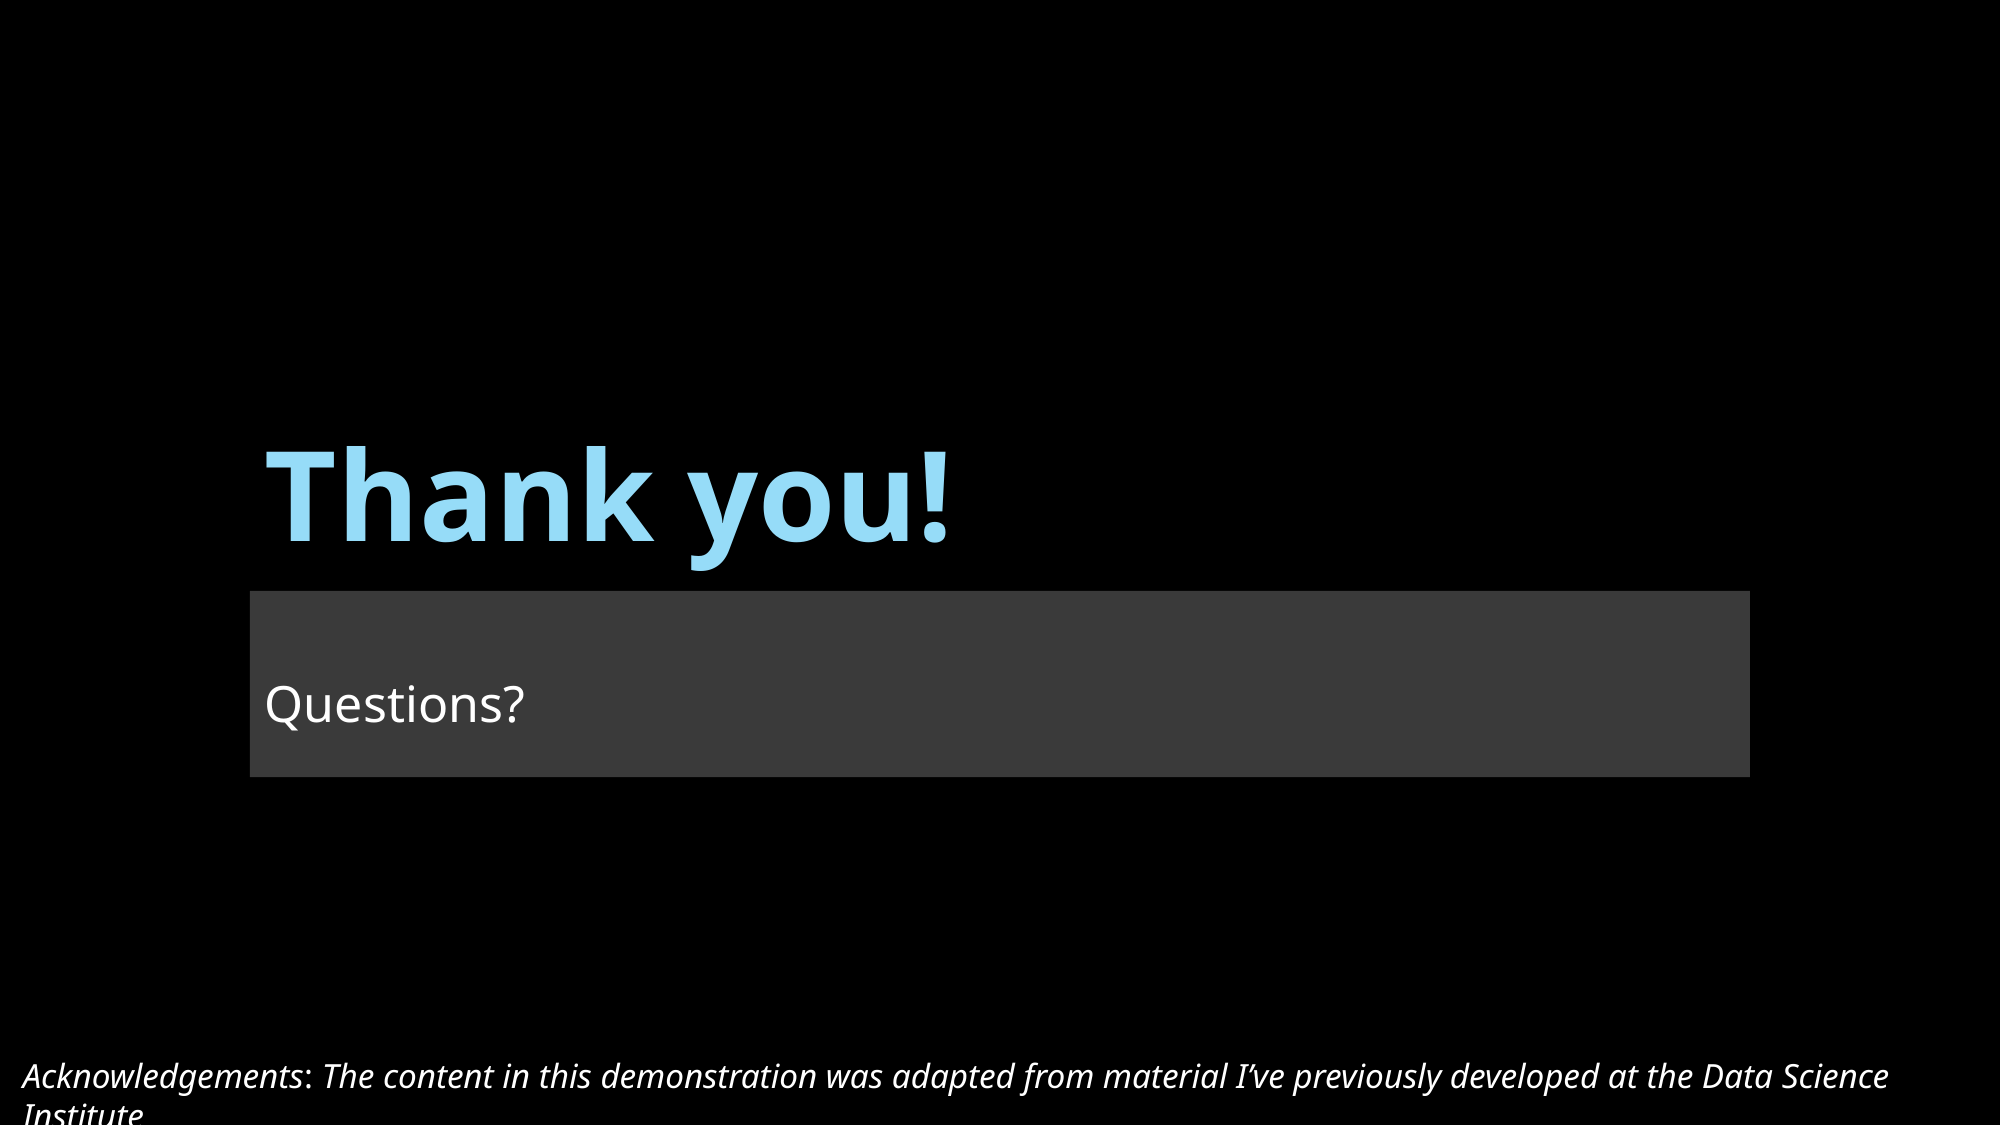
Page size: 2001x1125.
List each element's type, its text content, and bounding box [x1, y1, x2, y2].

title Thank you! [249, 184, 1750, 576]
text_box Acknowledgements: The content in this demonstration was adapted from material I’ve previously developed at the Data Science Institute [7, 1047, 2000, 1125]
text_box Questions? [249, 590, 1750, 778]
